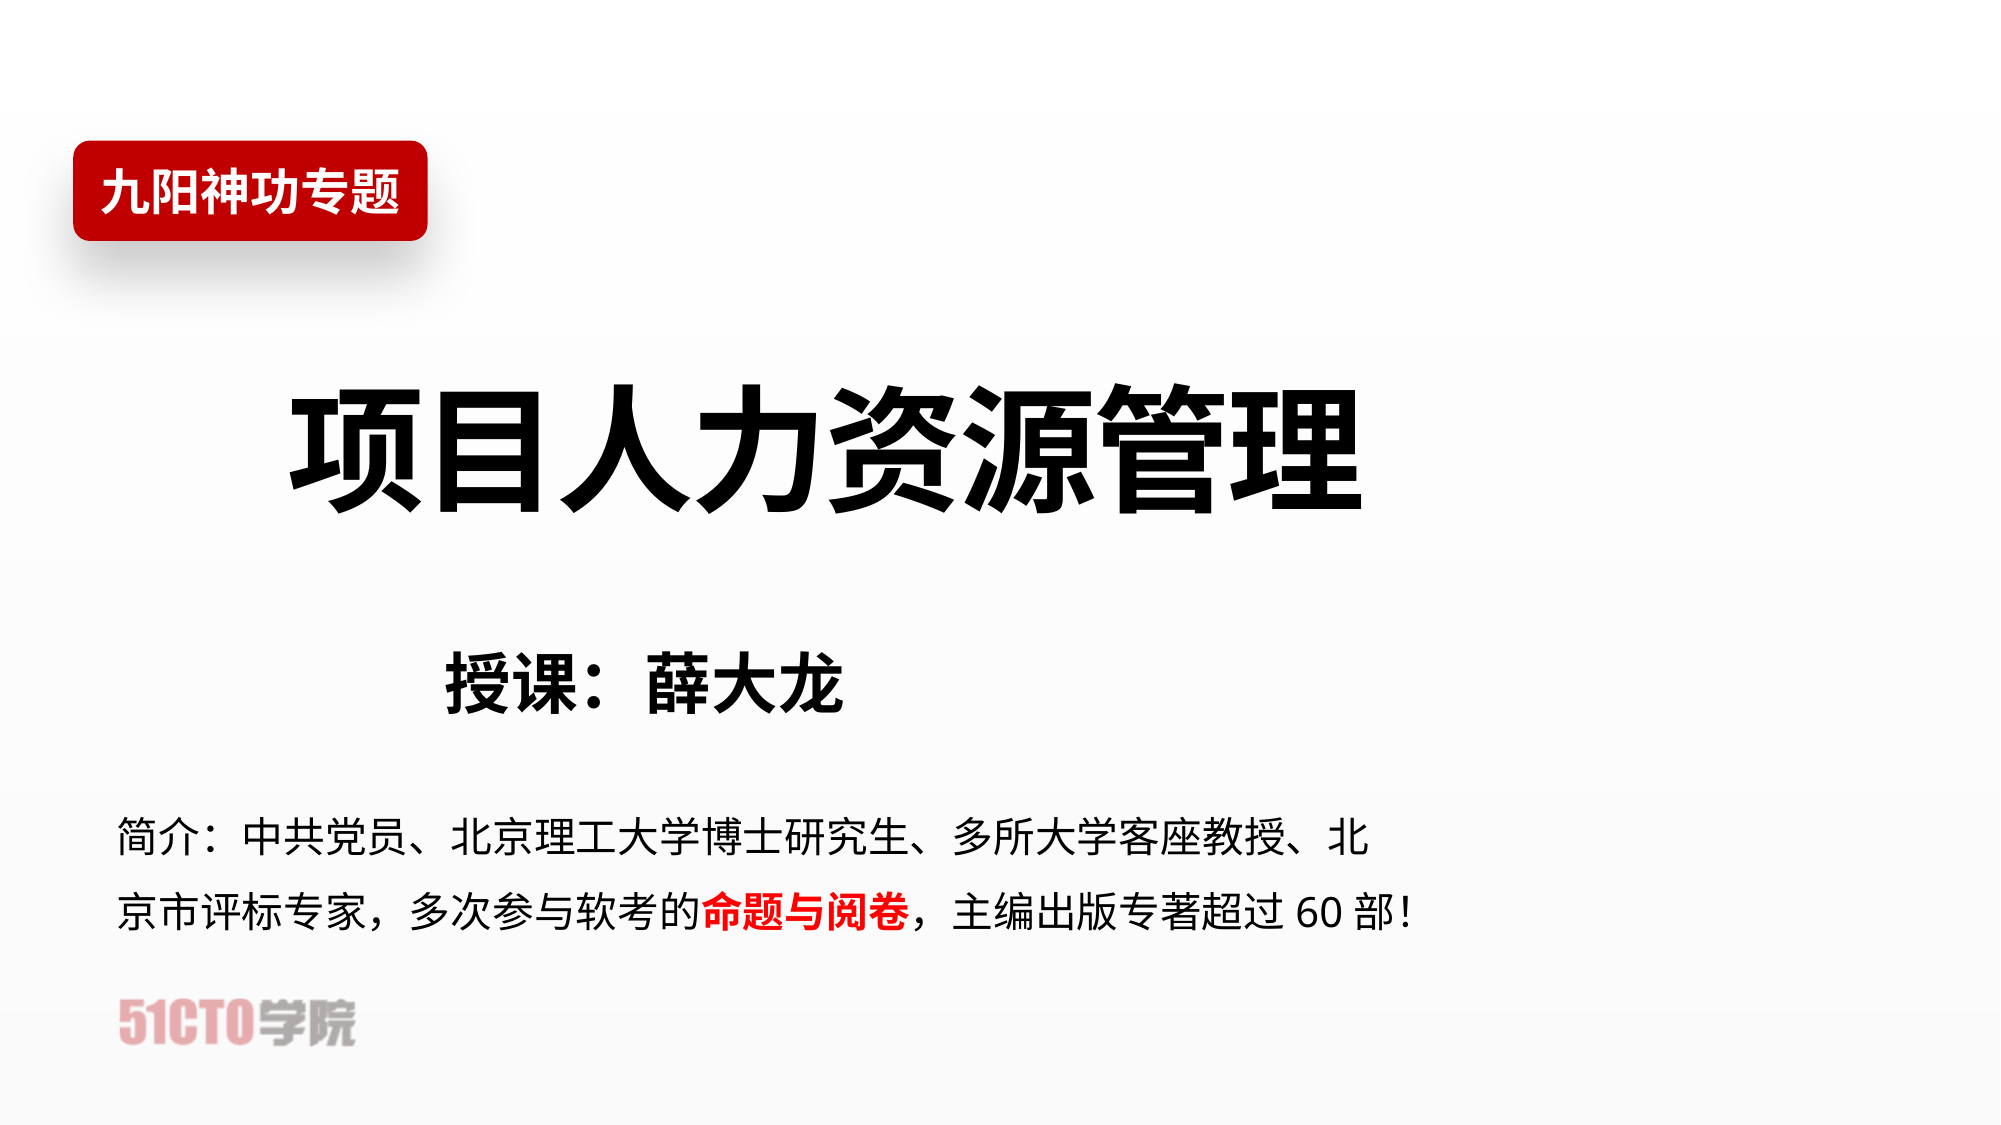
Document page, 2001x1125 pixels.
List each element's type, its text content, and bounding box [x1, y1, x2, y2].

text_box 九阳神功专题 [73, 140, 428, 241]
text_box 简介：中共党员、北京理工大学博士研究生、多所大学客座教授、北京市评标专家，多次参与软考的命题与阅卷，主编出版专著超过60部！ [101, 778, 1422, 944]
picture [59, 965, 391, 1070]
text_box 授课：薛大龙 [429, 634, 860, 729]
text_box 项目人力资源管理 [73, 367, 1580, 545]
